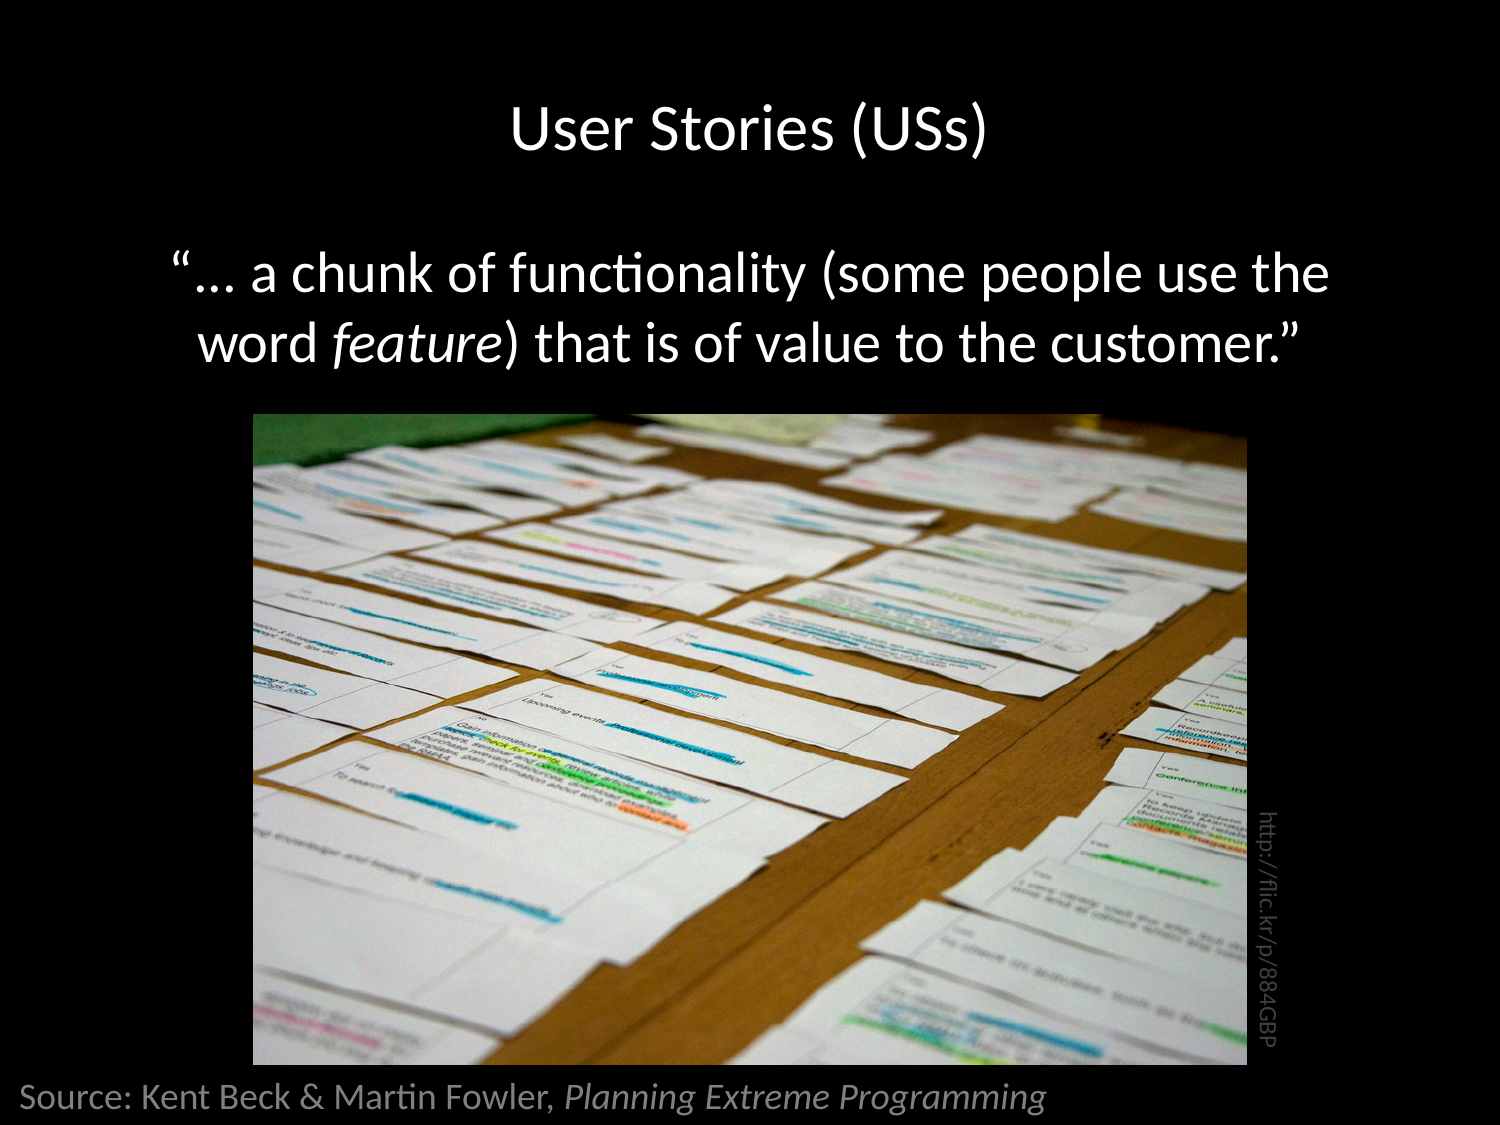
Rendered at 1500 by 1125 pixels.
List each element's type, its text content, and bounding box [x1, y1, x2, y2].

text_box User Stories (USs) “... a chunk of functionality (some people use the word feature) that is of value to the customer.” [0, 76, 1500, 382]
picture [252, 414, 1248, 1065]
text_box Source: Kent Beck & Martin Fowler, Planning Extreme Programming [4, 1064, 1063, 1125]
text_box http://flic.kr/p/884GBP [1251, 796, 1293, 1063]
